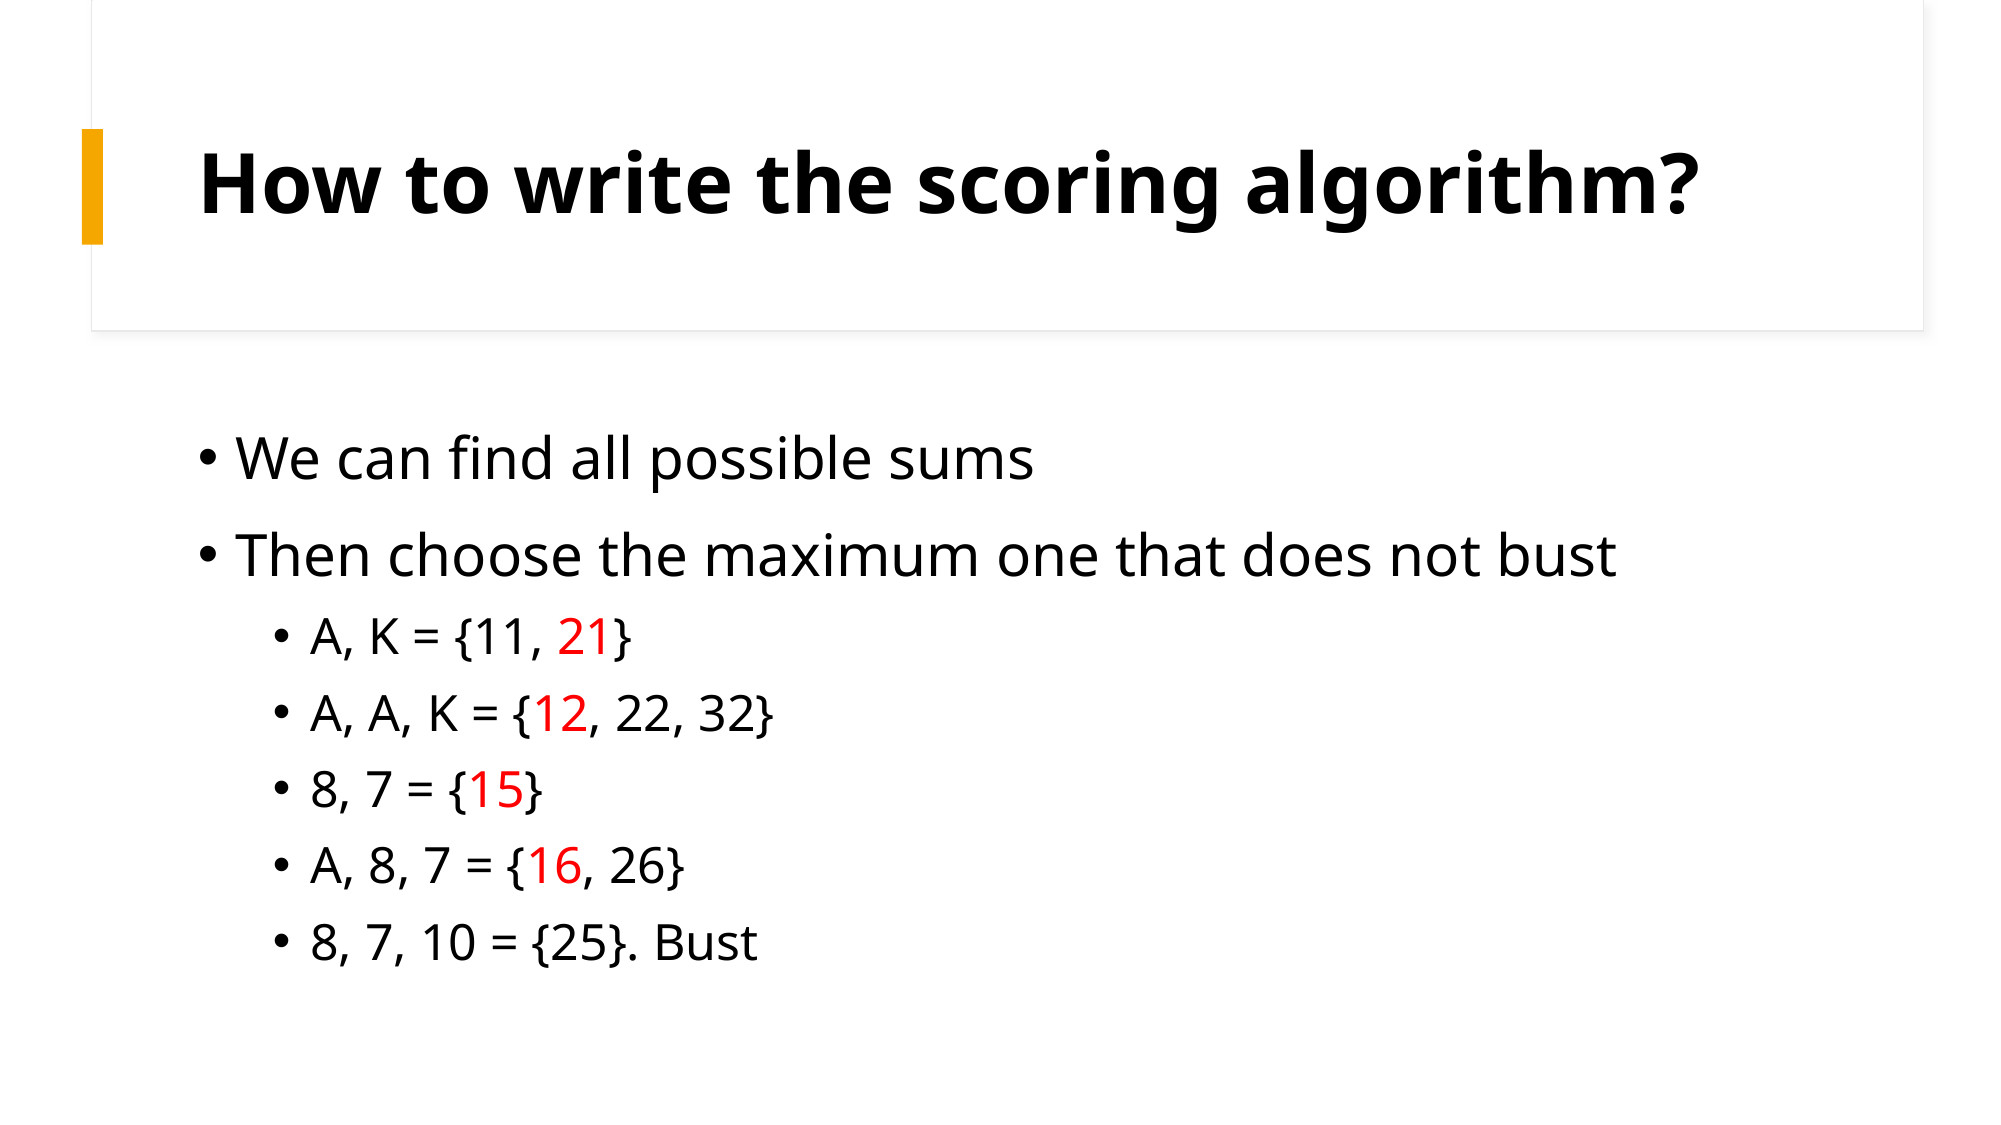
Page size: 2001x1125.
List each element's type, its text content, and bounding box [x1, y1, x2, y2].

list We can find all possible sums Then choose the maximum one that does not bust A, K = {11, 21} A, A, K = {12, 22, 32} 8, 7 = {15} A, 8, 7 = {16, 26} 8, 7, 10 = {25}. Bust [183, 406, 1851, 1013]
title How to write the scoring algorithm? [183, 90, 1851, 284]
